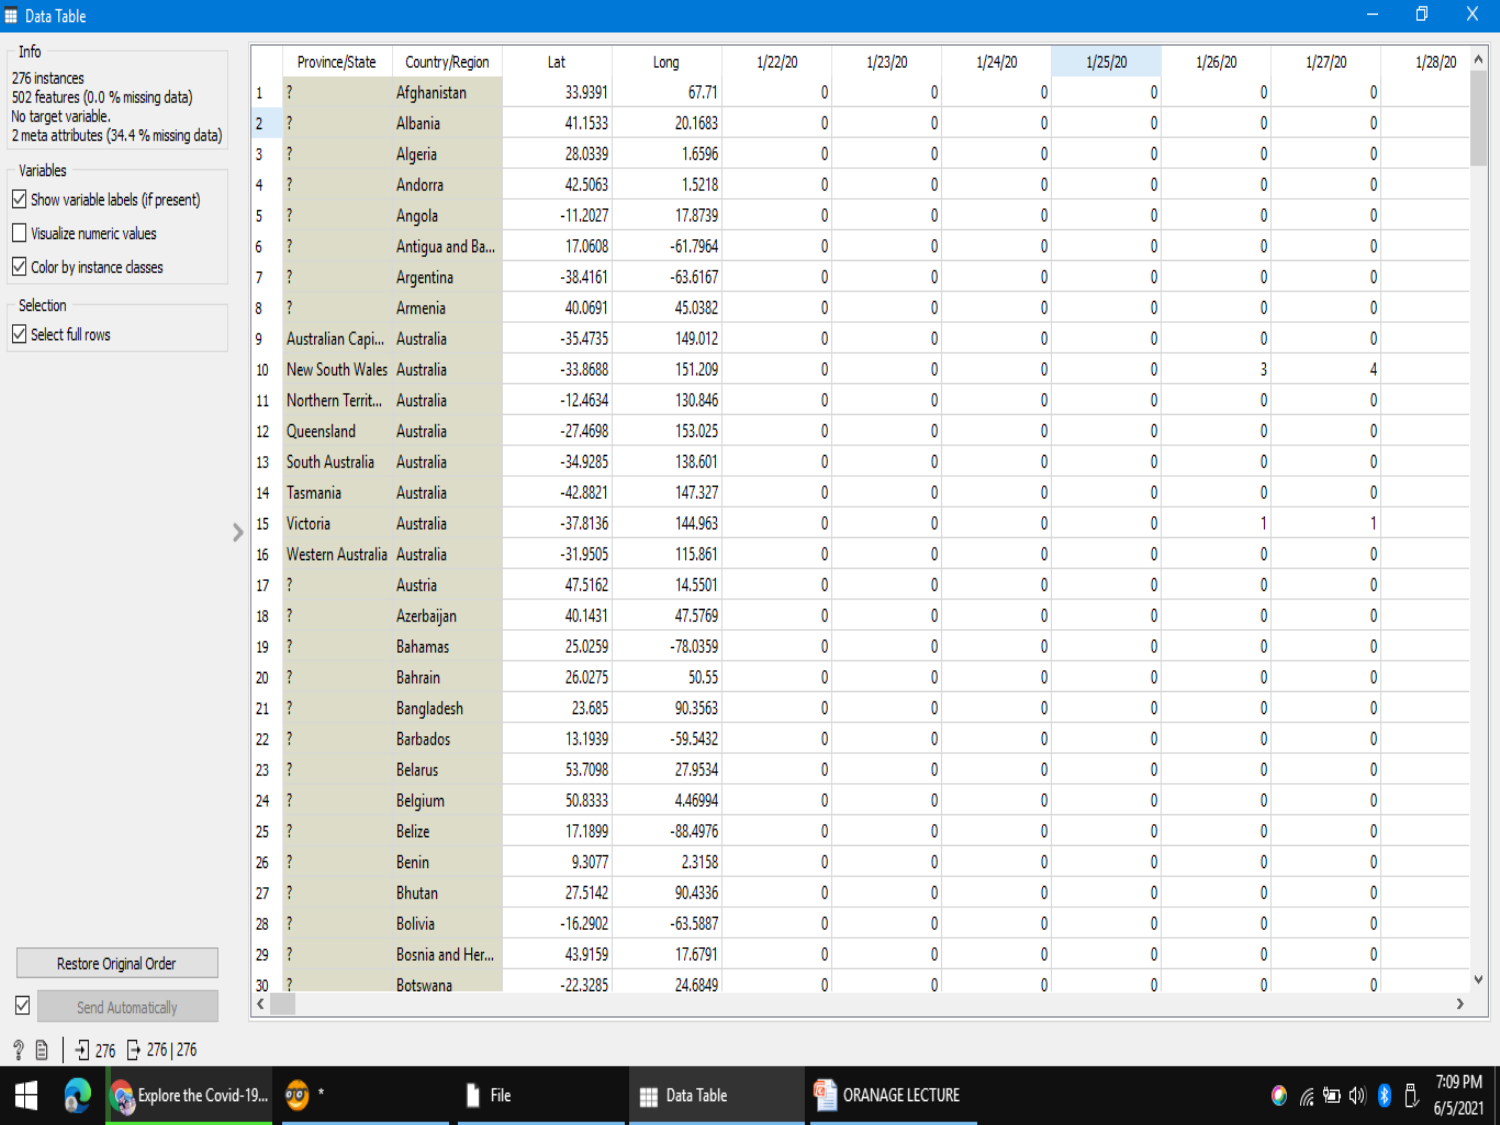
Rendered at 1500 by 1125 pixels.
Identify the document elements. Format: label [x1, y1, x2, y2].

list [0, 0, 1500, 1125]
